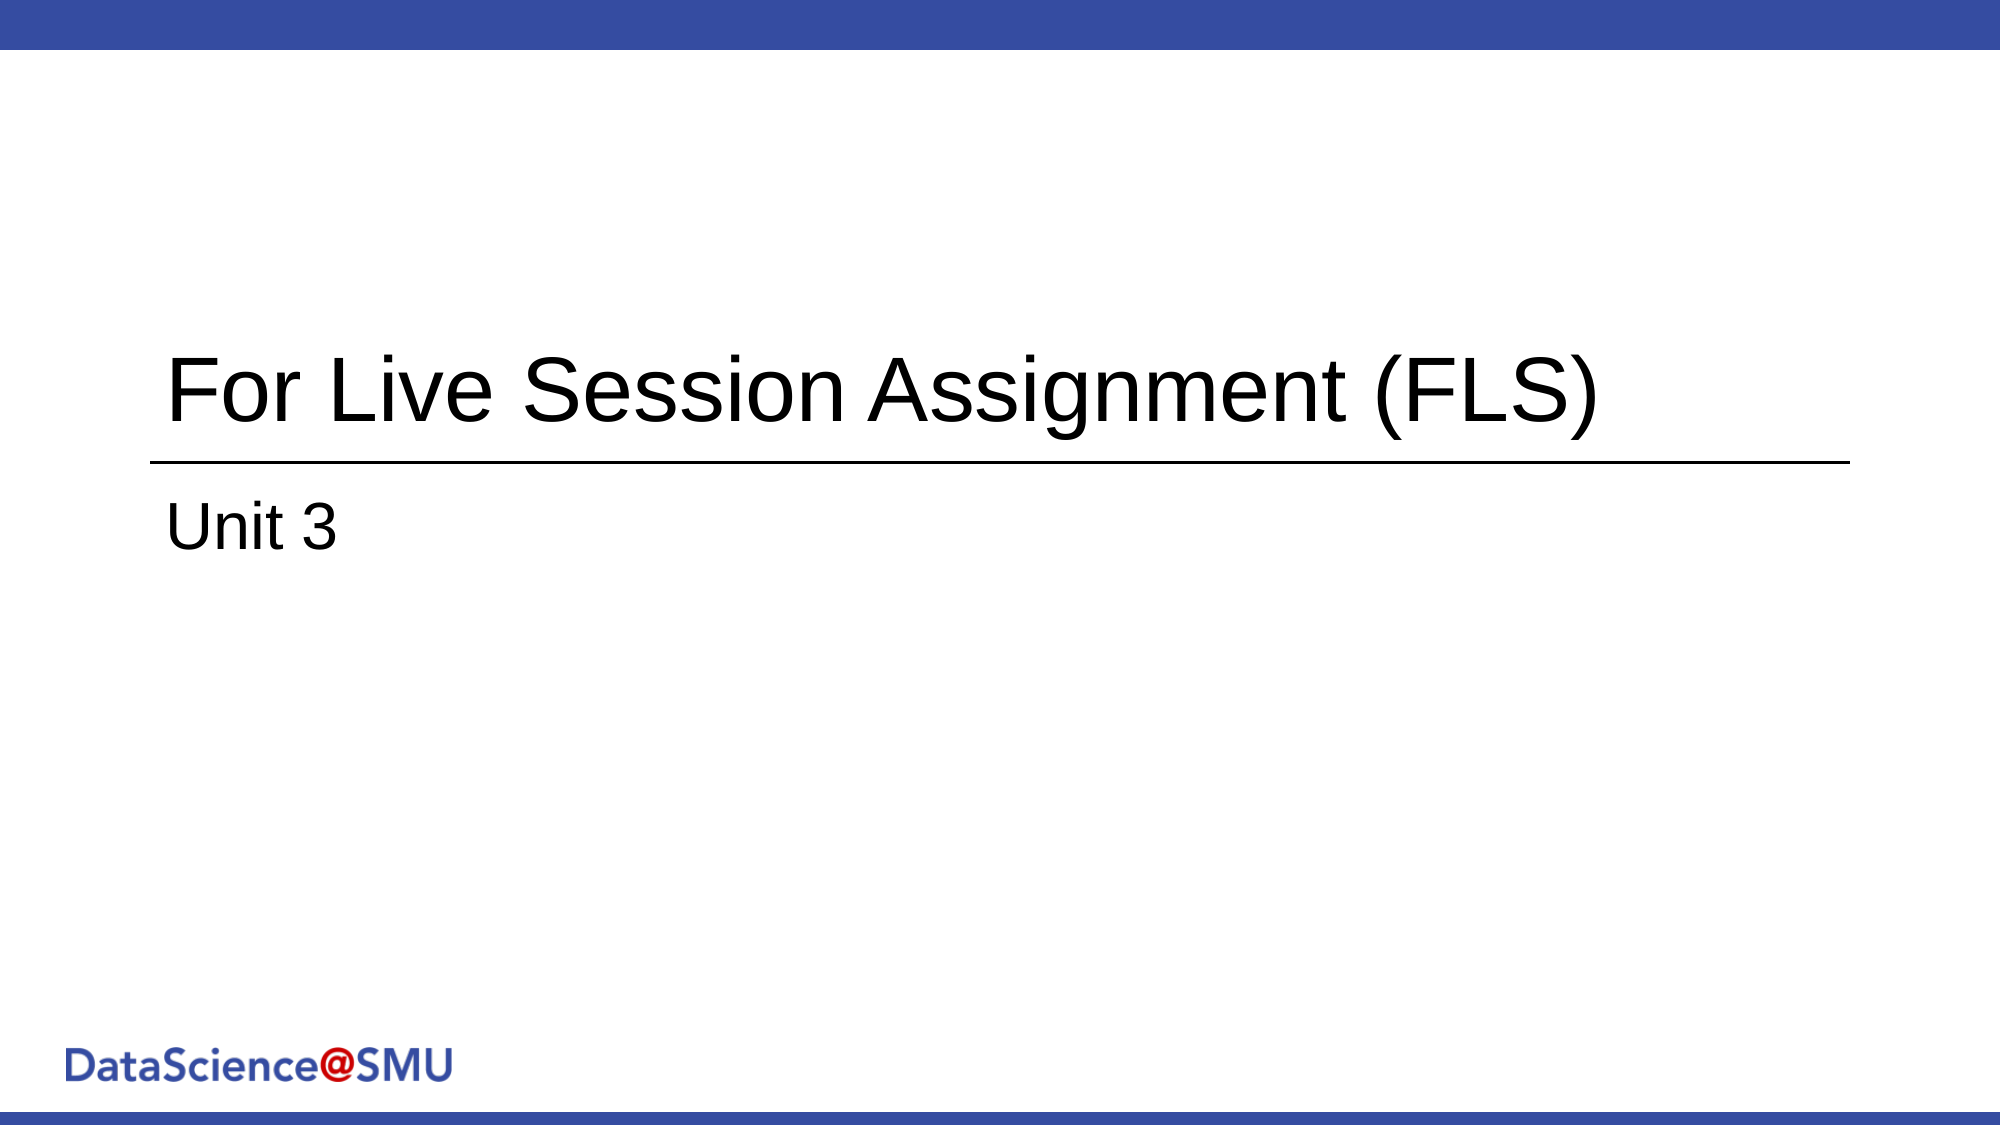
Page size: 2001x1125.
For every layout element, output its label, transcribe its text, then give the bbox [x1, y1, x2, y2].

picture [66, 1047, 452, 1082]
title For Live Session Assignment (FLS) [150, 299, 1850, 448]
subtitle Unit 3 [150, 474, 1850, 763]
